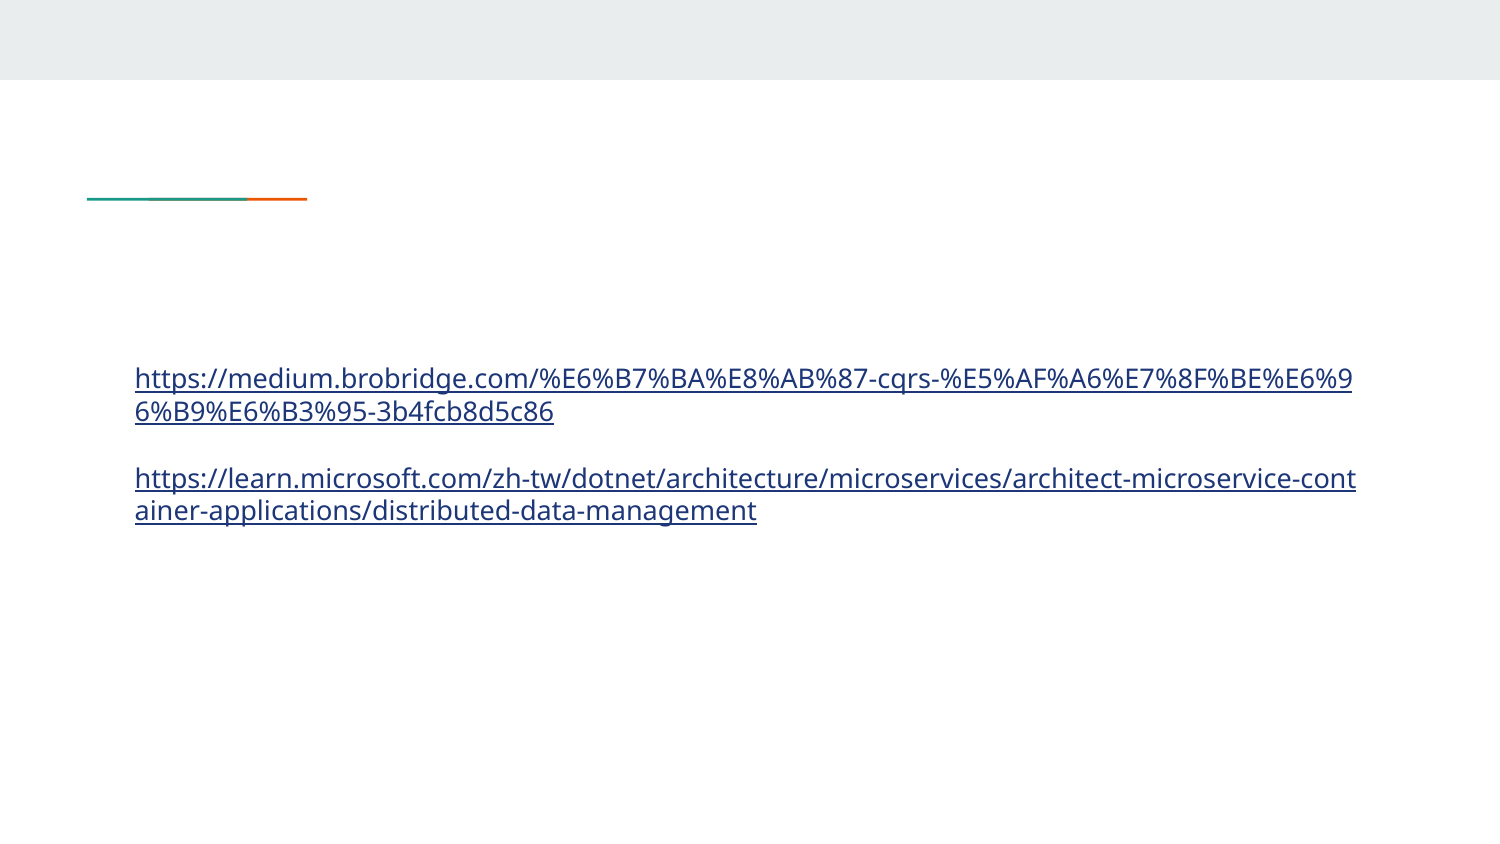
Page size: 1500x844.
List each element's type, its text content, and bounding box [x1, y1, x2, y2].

list https://medium.brobridge.com/%E6%B7%BA%E8%AB%87-cqrs-%E5%AF%A6%E7%8F%BE%E6%96%B9%E6%B3%95-3b4fcb8d5c86 https://learn.microsoft.com/zh-tw/dotnet/architecture/microservices/architect-microservice-container-applications/distributed-data-management [119, 341, 1381, 712]
